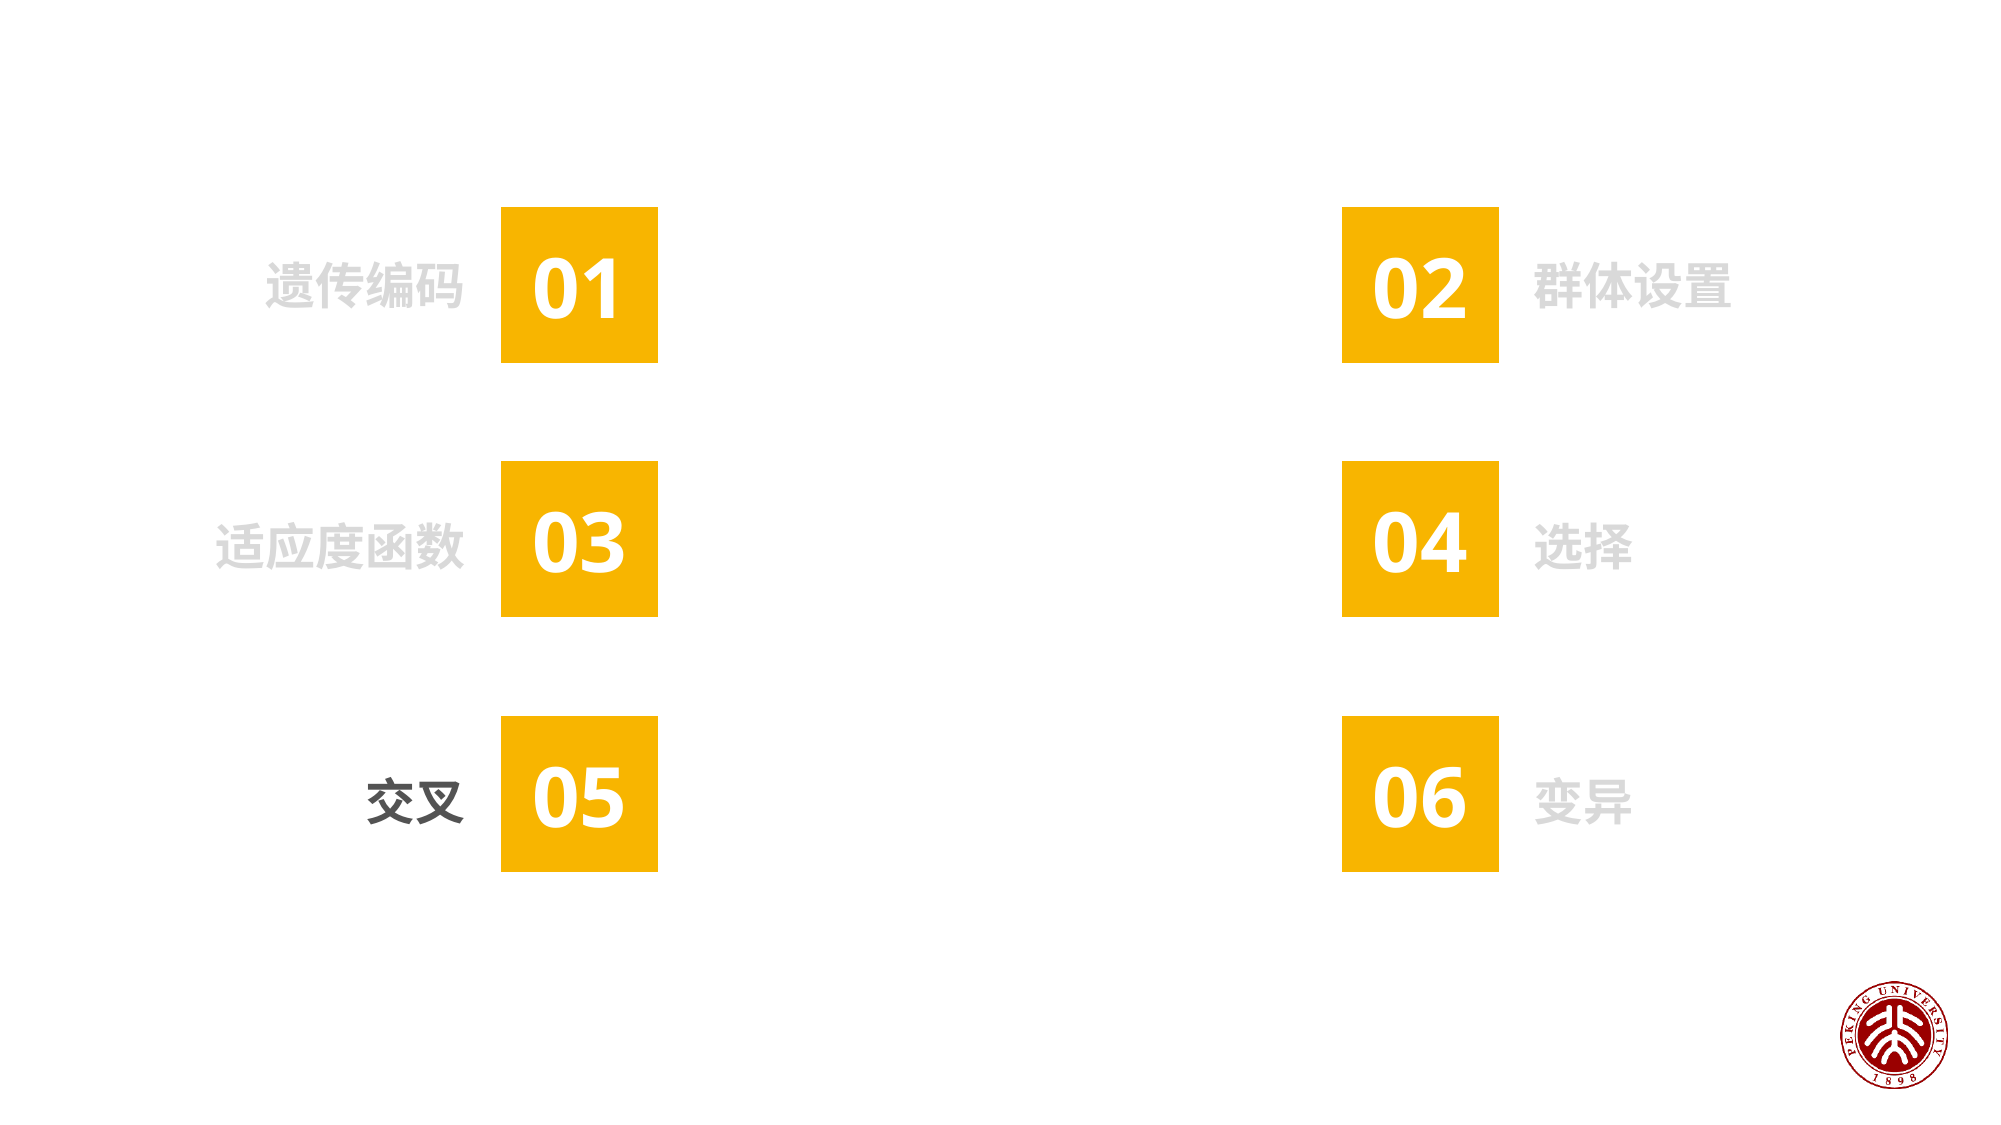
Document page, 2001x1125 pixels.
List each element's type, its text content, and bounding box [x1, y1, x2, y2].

text_box 适应度函数 [31, 508, 481, 584]
text_box 变异 [1518, 762, 1968, 838]
text_box 04 [1342, 461, 1499, 617]
text_box 06 [1342, 716, 1499, 872]
text_box 01 [501, 207, 658, 363]
text_box 03 [501, 461, 658, 617]
picture [1840, 981, 1948, 1089]
text_box 群体设置 [1518, 247, 1968, 322]
text_box 遗传编码 [31, 247, 481, 322]
text_box 交叉 [31, 762, 481, 838]
text_box 02 [1342, 207, 1499, 363]
text_box 05 [501, 716, 658, 872]
text_box 选择 [1518, 508, 1968, 584]
